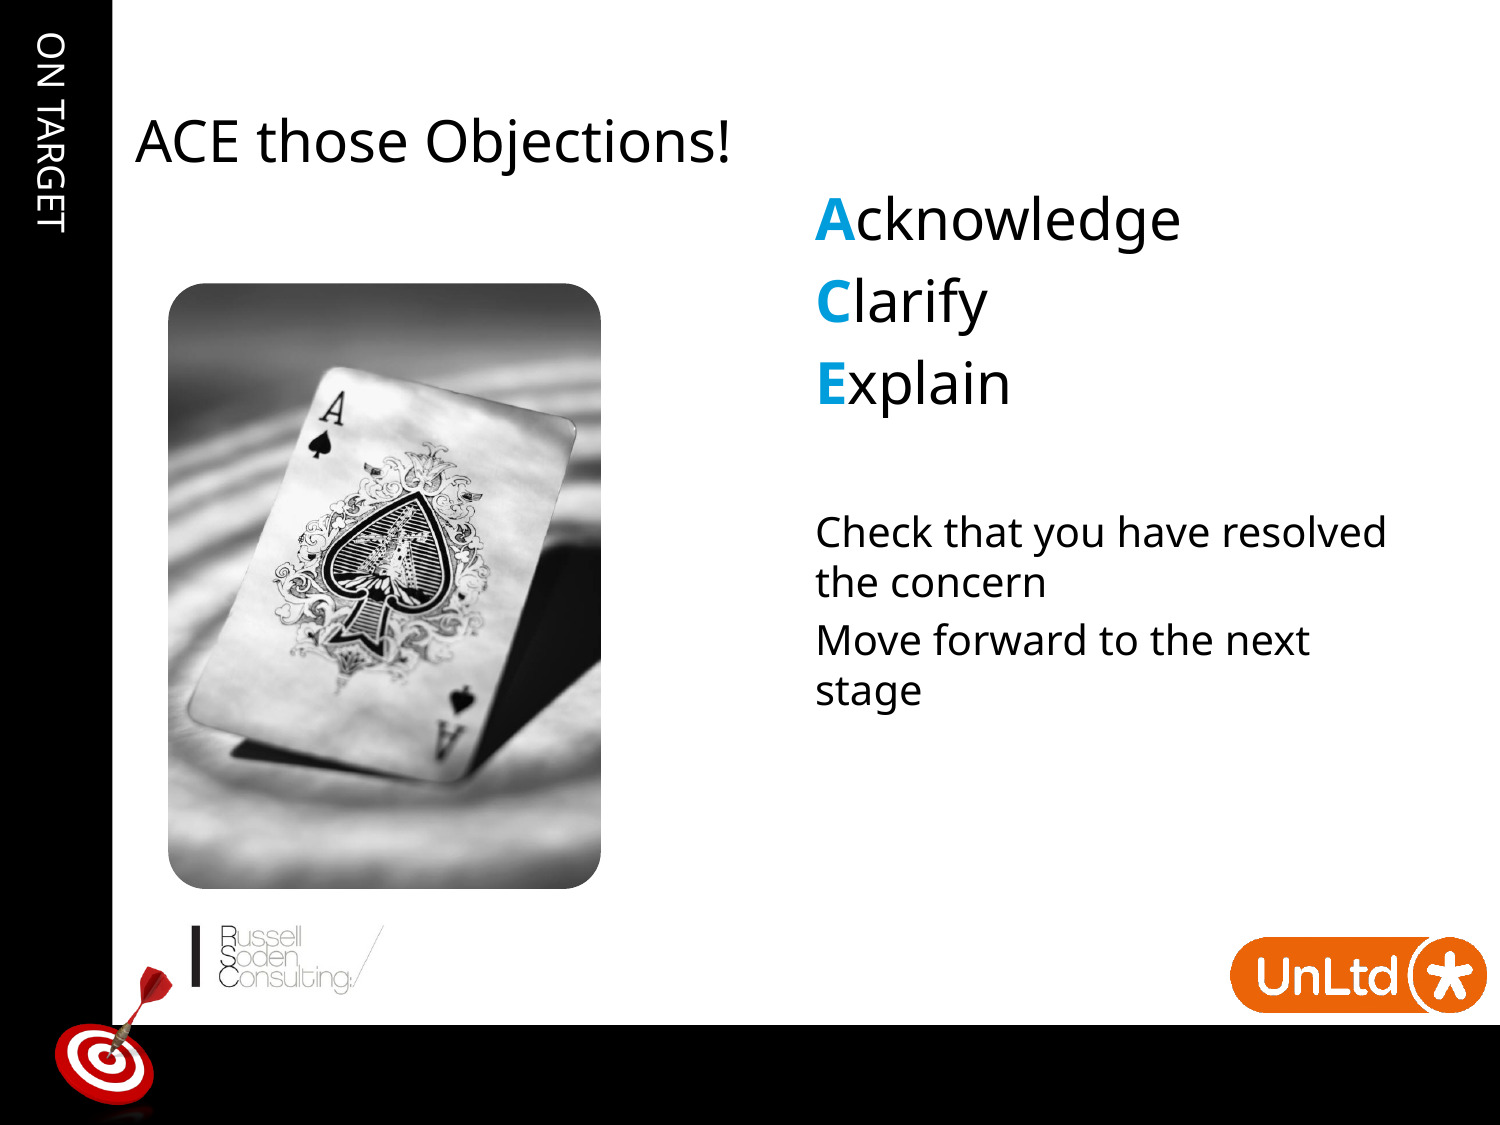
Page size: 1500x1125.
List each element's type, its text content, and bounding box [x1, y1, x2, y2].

picture [29, 916, 393, 1125]
title ACE those Objections! [120, 44, 1471, 233]
picture [1230, 937, 1487, 1013]
list Acknowledge Clarify Explain Check that you have resolved the concern Move forward to the next stage [799, 174, 1426, 1006]
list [167, 283, 602, 890]
